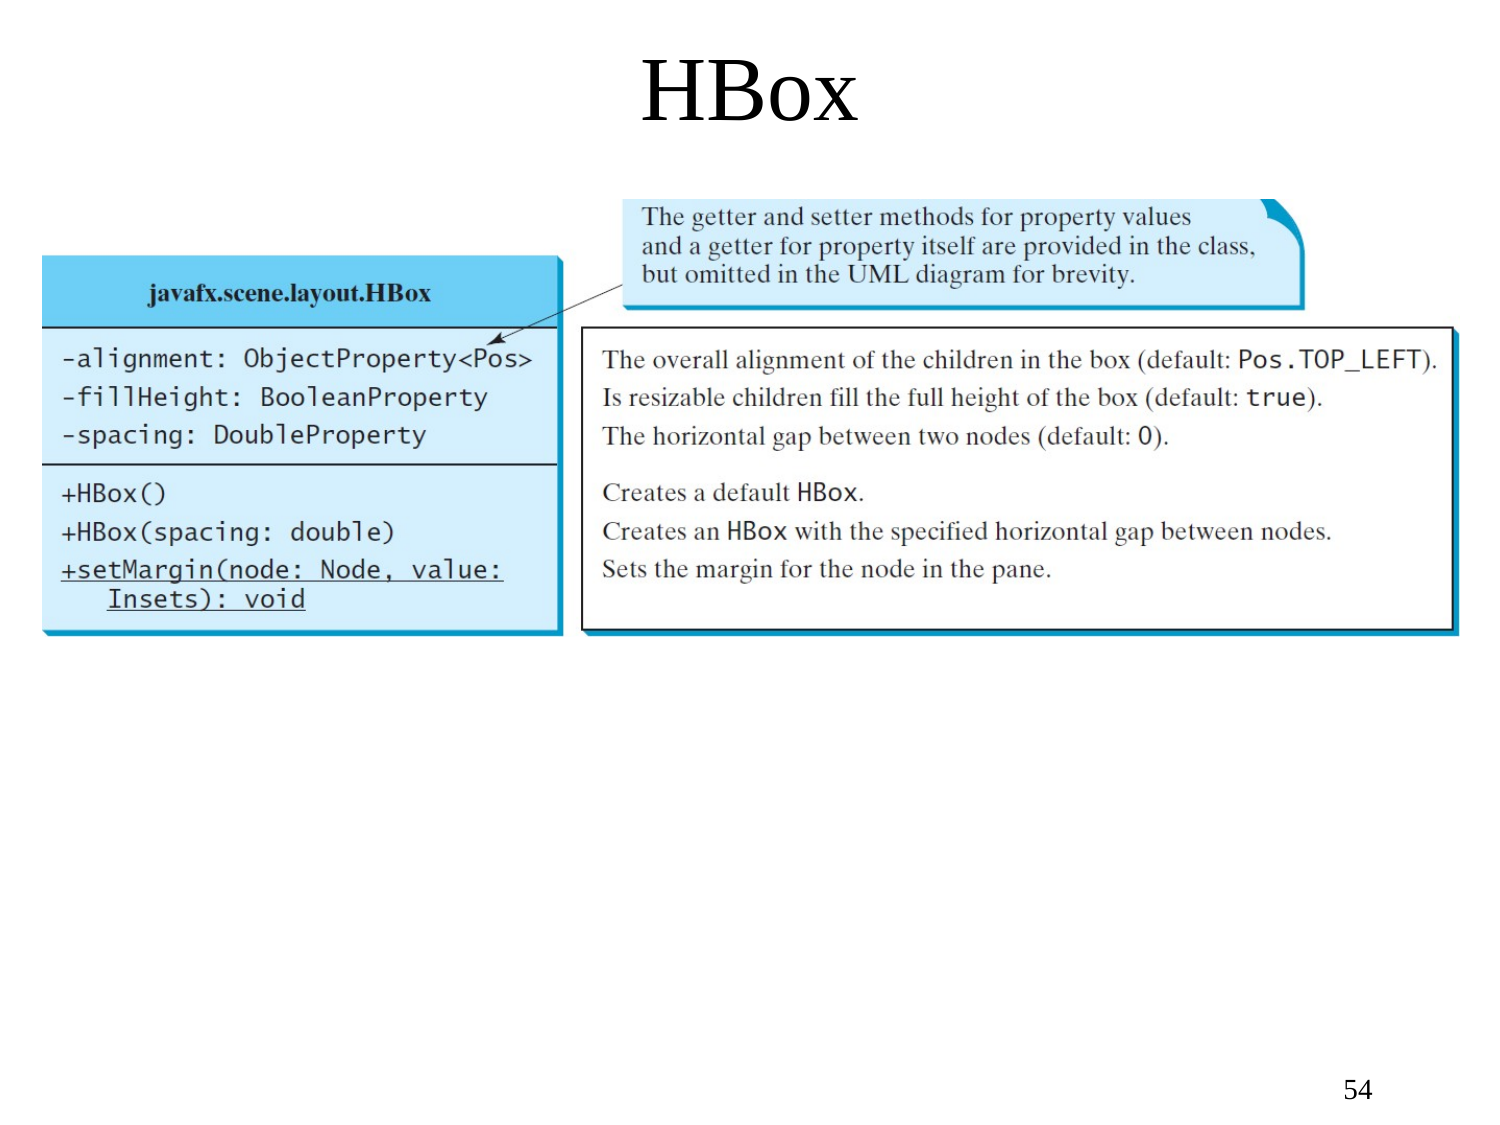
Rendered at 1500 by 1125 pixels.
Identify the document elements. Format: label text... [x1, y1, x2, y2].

title HBox [638, 26, 862, 198]
slide_number 48 [1322, 1070, 1381, 1125]
picture [42, 199, 1460, 637]
